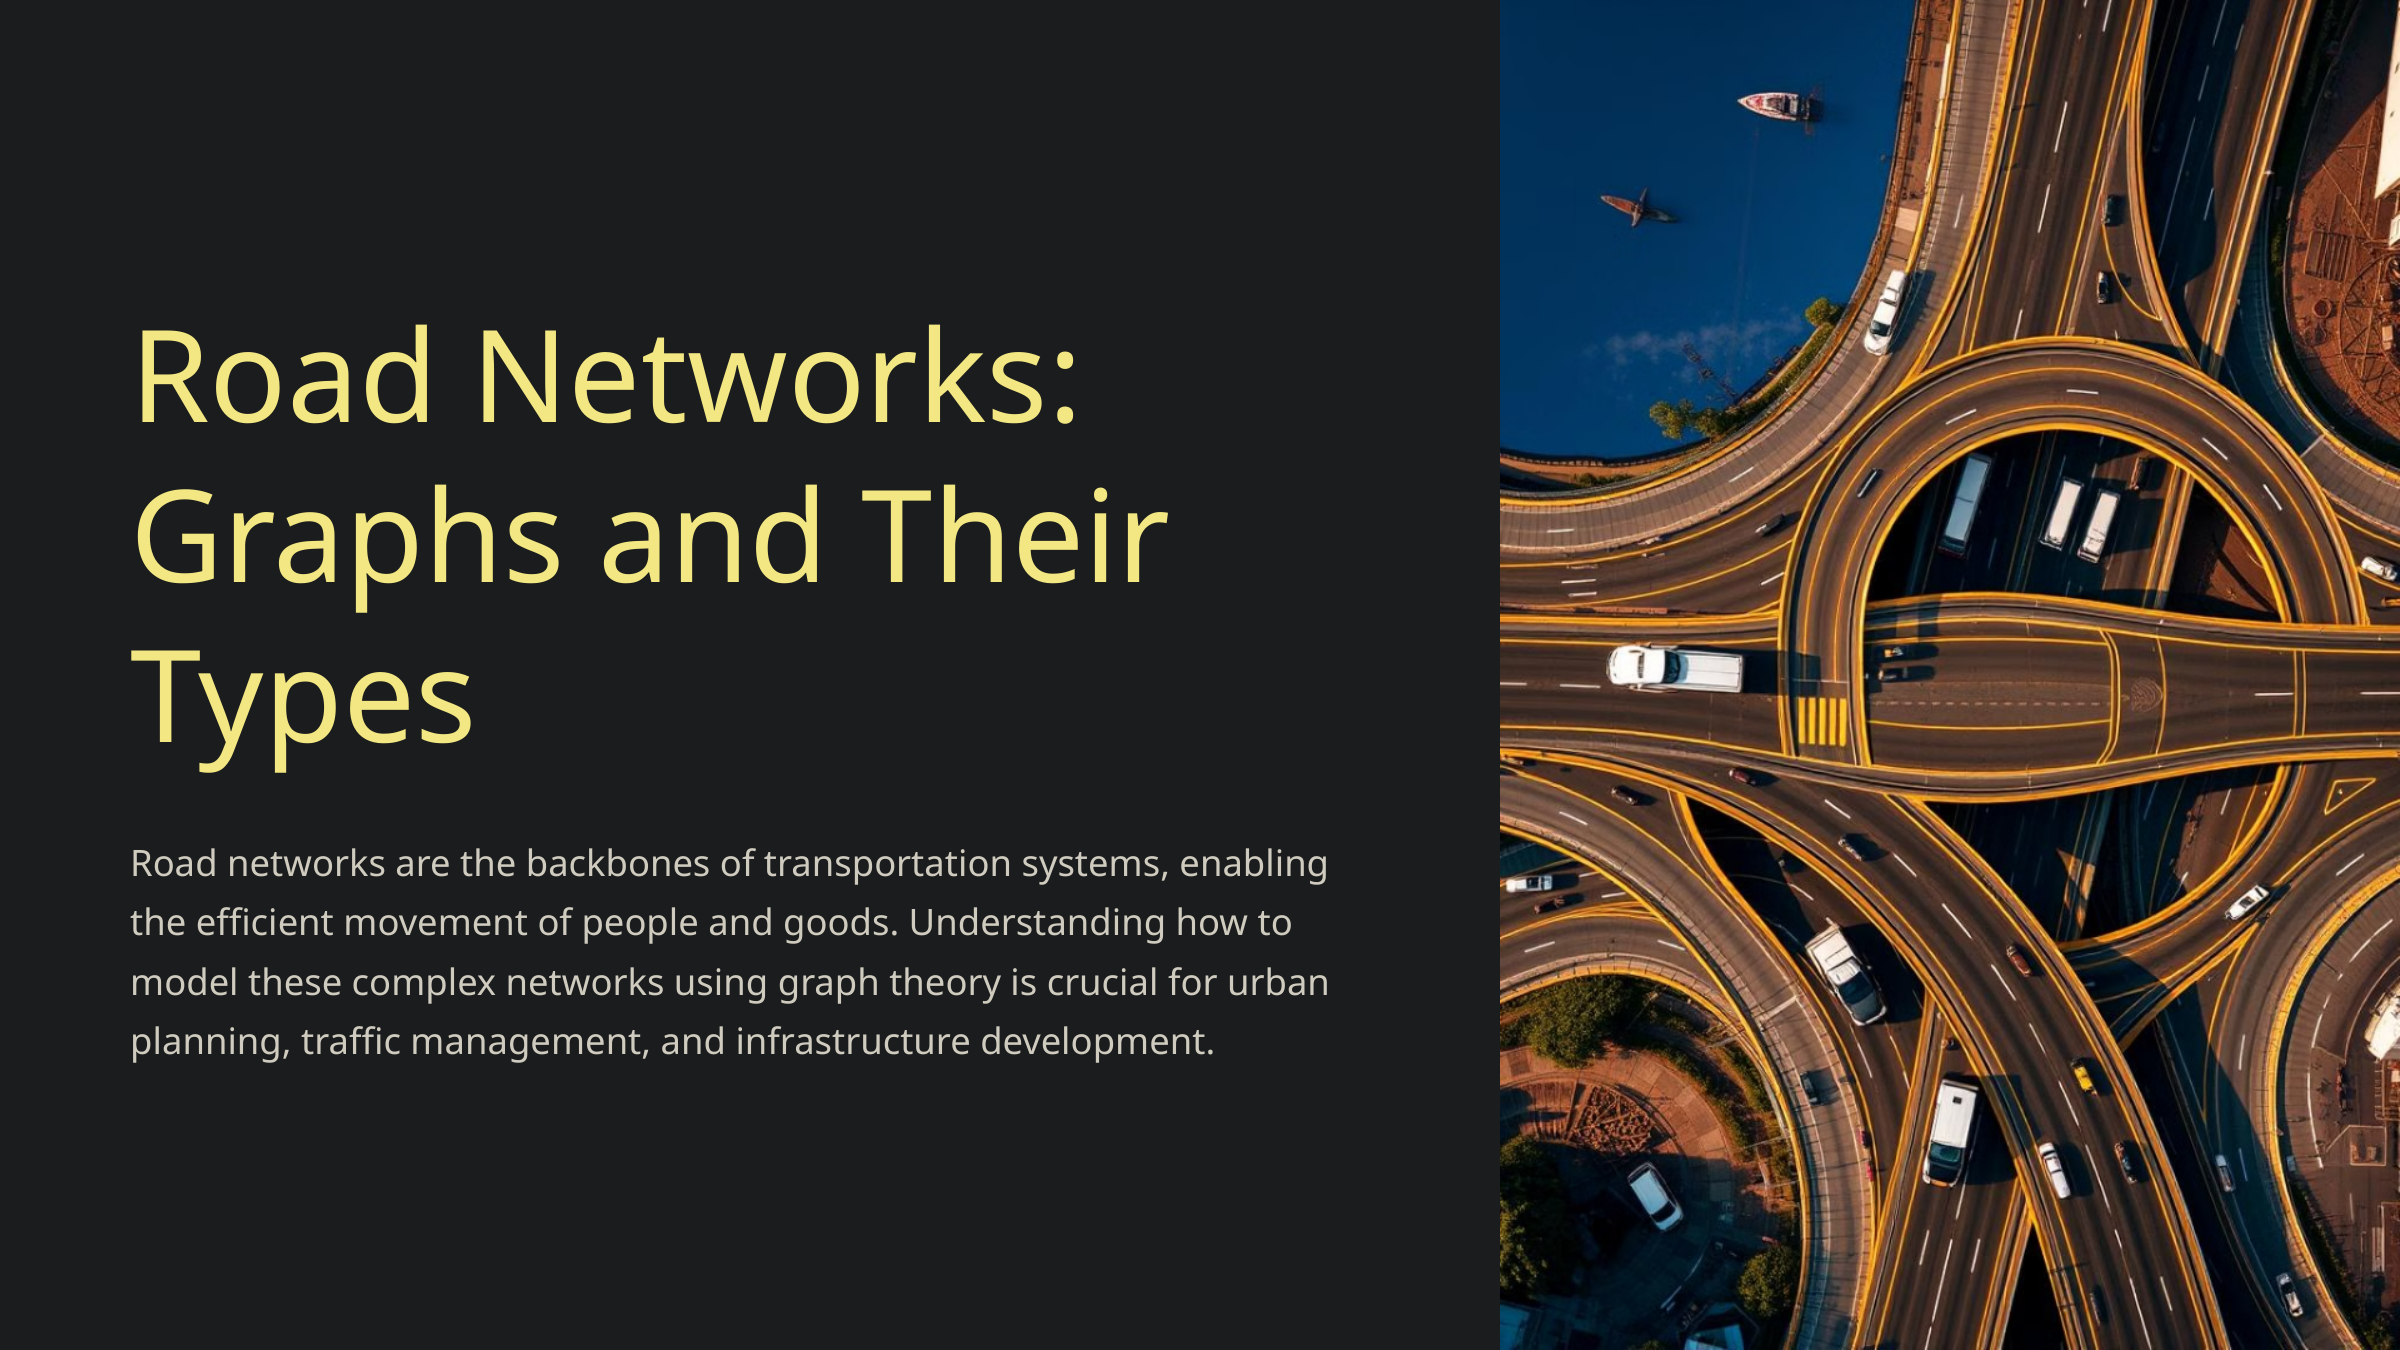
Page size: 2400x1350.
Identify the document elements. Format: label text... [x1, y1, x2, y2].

text_box Road networks are the backbones of transportation systems, enabling the efficient movement of people and goods. Understanding how to model these complex networks using graph theory is crucial for urban planning, traffic management, and infrastructure development. [130, 824, 1370, 1063]
picture [1499, 0, 2400, 1350]
text_box Road Networks: Graphs and Their Types [130, 287, 1370, 769]
picture [1499, 1320, 1506, 1327]
